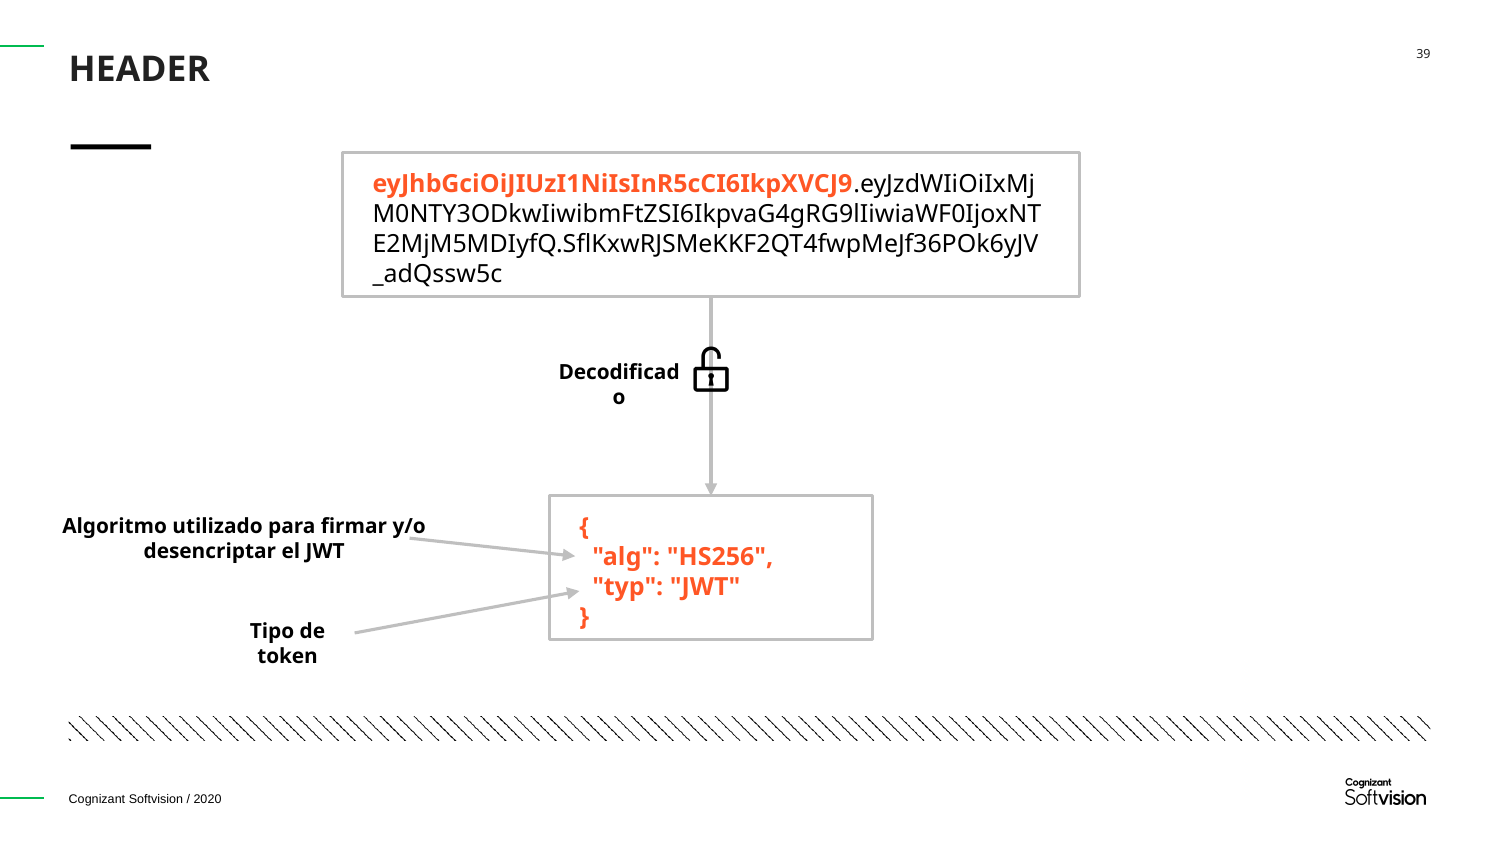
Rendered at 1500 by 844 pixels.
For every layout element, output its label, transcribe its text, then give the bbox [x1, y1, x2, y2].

picture [1345, 778, 1426, 805]
list HEADER [68, 45, 1432, 107]
text_box Decodificado [552, 358, 678, 397]
text_box Tipo de token [220, 617, 355, 649]
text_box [354, 590, 580, 634]
text_box eyJhbGciOiJIUzI1NiIsInR5cCI6IkpXVCJ9.eyJzdWIiOiIxMjM0NTY3ODkwIiwibmFtZSI6IkpvaG4gRG9lIiwiaWF0IjoxNTE2MjM5MDIyfQ.SflKxwRJSMeKKF2QT4fwpMeJf36POk6yJV_adQssw5c [342, 152, 1080, 297]
text_box [70, 144, 152, 150]
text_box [409, 537, 576, 557]
picture [683, 341, 739, 397]
picture [68, 715, 1431, 741]
text_box Algoritmo utilizado para firmar y/o desencriptar el JWT [34, 512, 454, 544]
text_box { "alg": "HS256", "typ": "JWT" } [549, 495, 873, 640]
